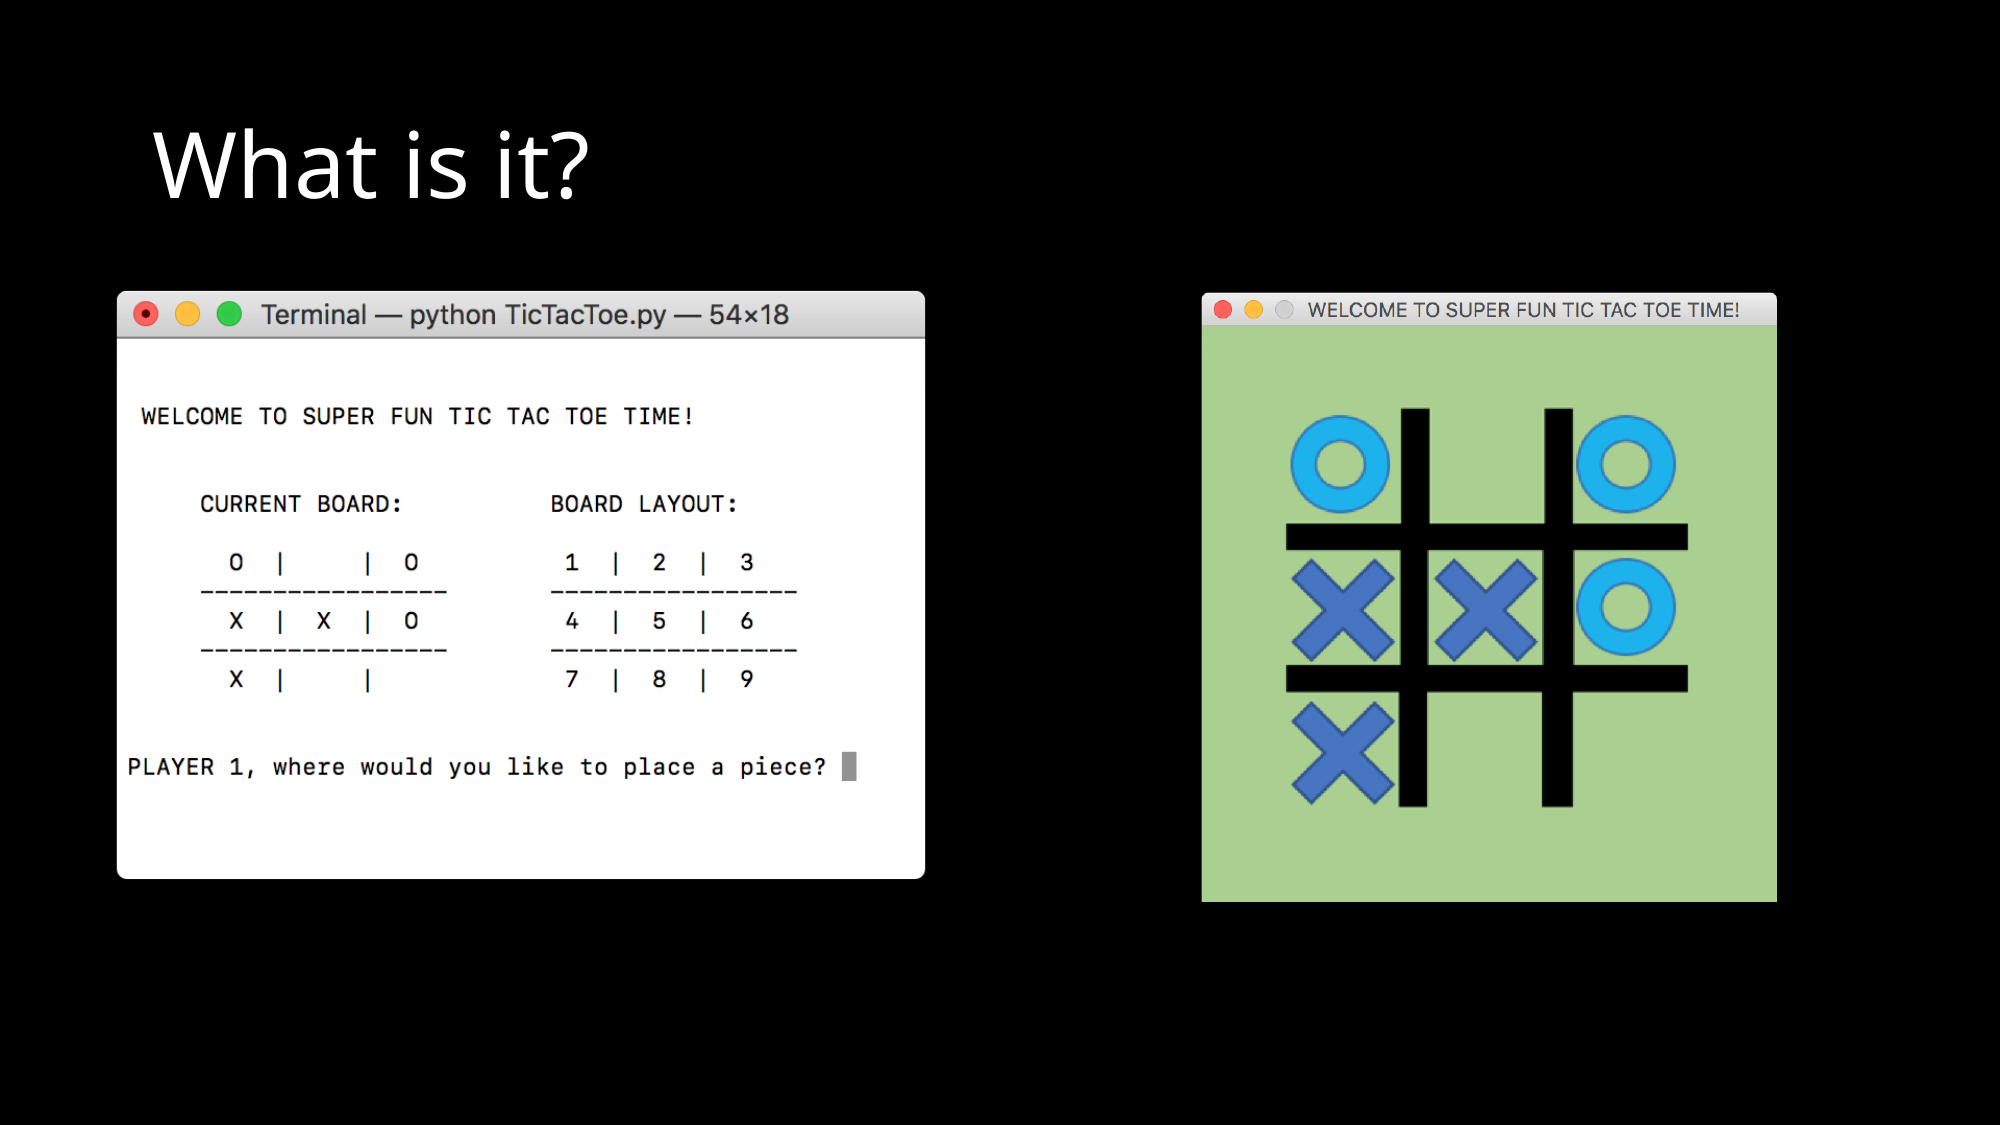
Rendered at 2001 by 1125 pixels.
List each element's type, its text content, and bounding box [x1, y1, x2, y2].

picture [0, 224, 1042, 1046]
picture [1115, 243, 1863, 1024]
title What is it? [137, 59, 1863, 278]
